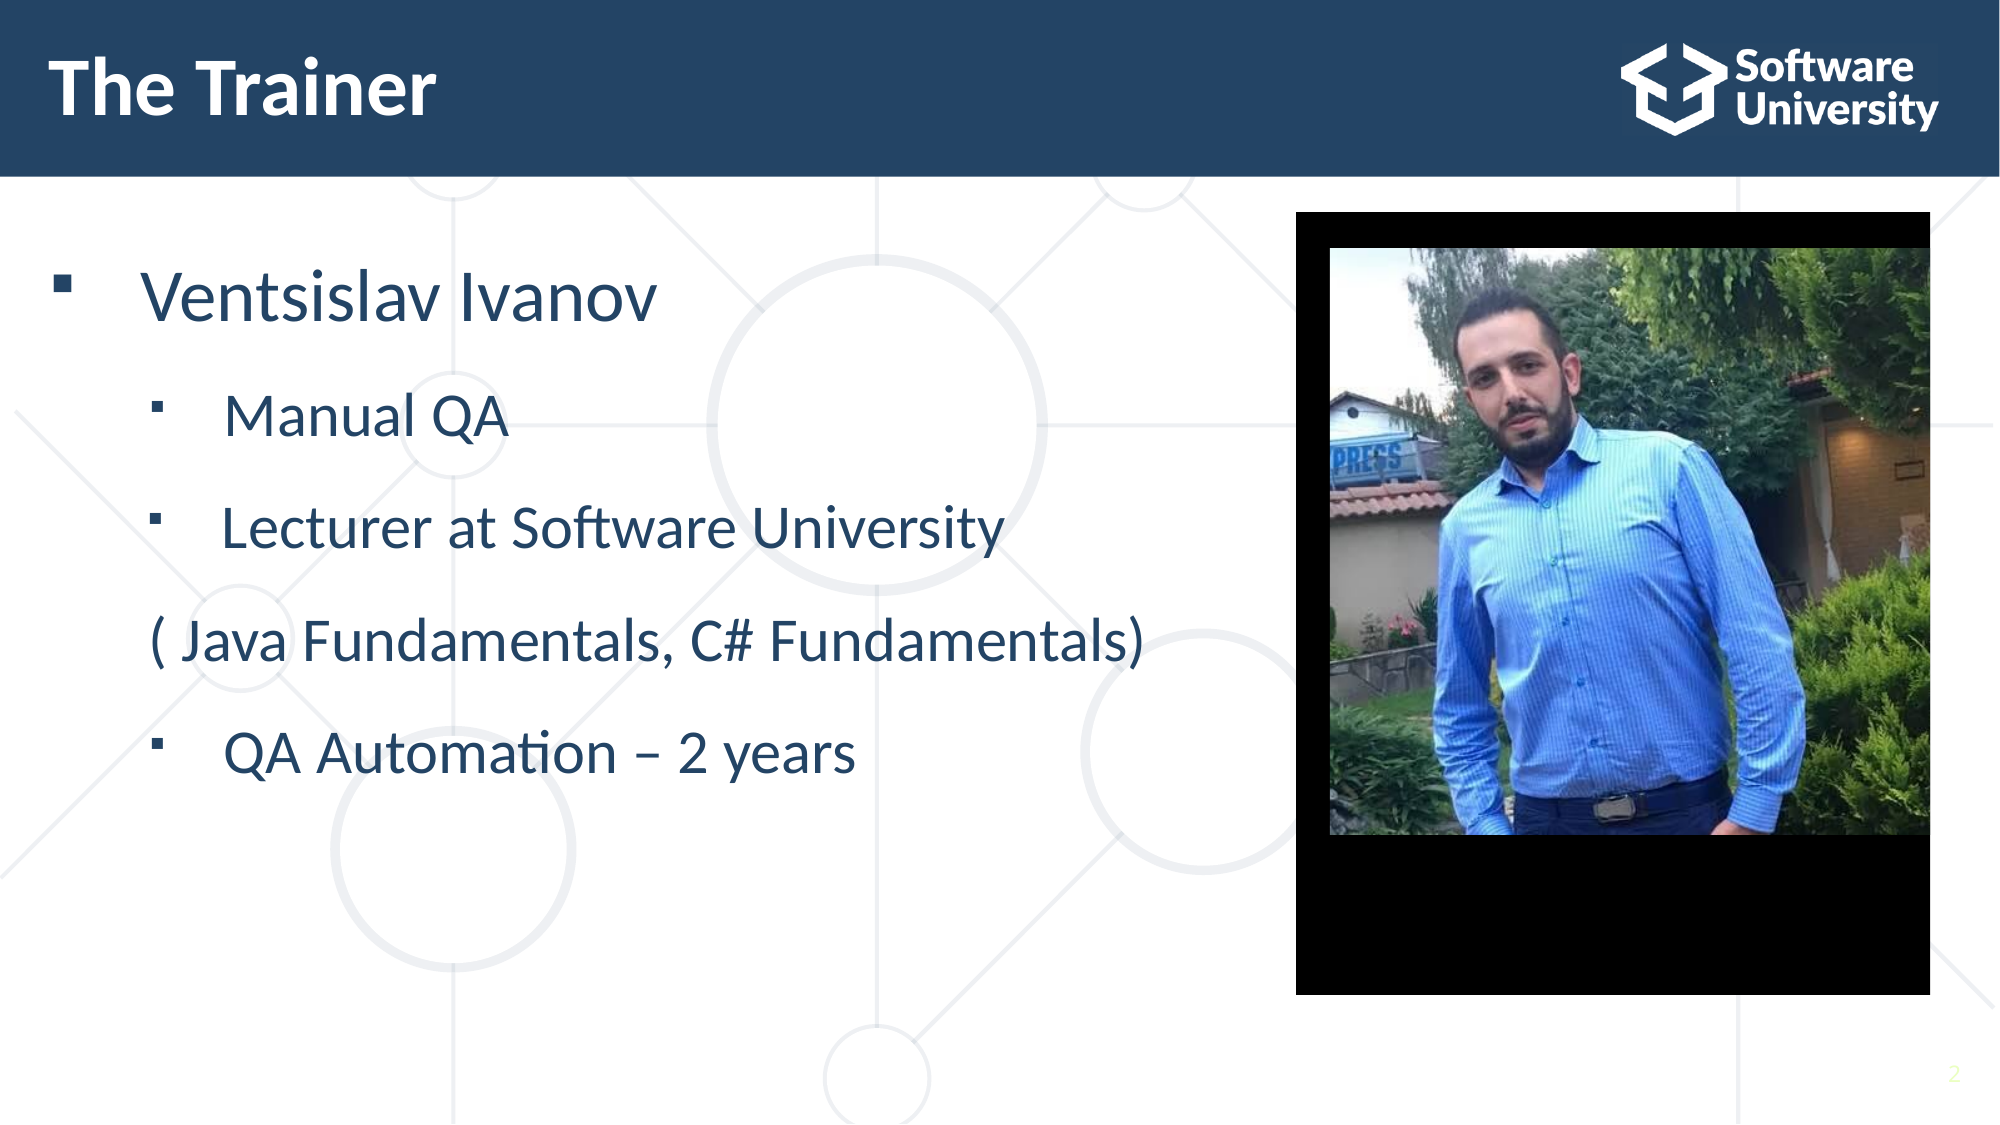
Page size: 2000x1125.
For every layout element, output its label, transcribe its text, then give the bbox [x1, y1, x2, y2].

title The Trainer [31, 16, 1591, 162]
slide_number 2 [1896, 1049, 1968, 1101]
picture [1621, 43, 1939, 136]
list Ventsislav Ivanov Manual QA Lecturer at Software University ( Java Fundamentals, C# Fundamentals) QA Automation – 2 years [31, 195, 1968, 1103]
picture [1295, 212, 1931, 995]
